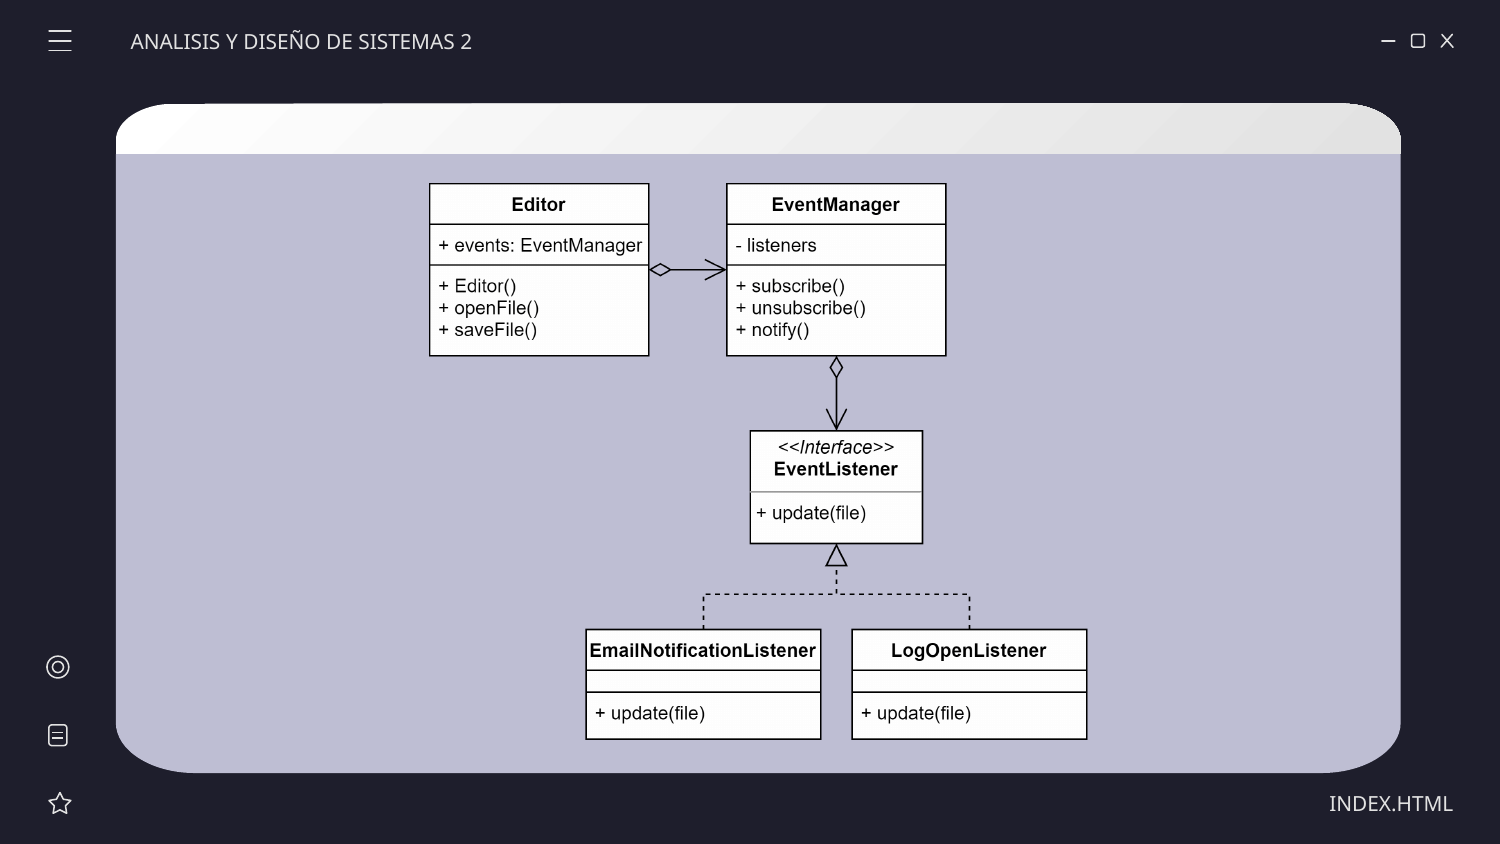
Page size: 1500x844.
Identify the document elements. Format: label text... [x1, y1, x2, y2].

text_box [46, 655, 72, 814]
text_box [46, 27, 74, 32]
text_box ANALISIS Y DISEÑO DE SISTEMAS 2 [130, 17, 536, 64]
picture [413, 167, 1103, 760]
subtitle INDEX.HTML [1278, 780, 1453, 826]
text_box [115, 103, 1401, 774]
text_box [48, 30, 72, 51]
